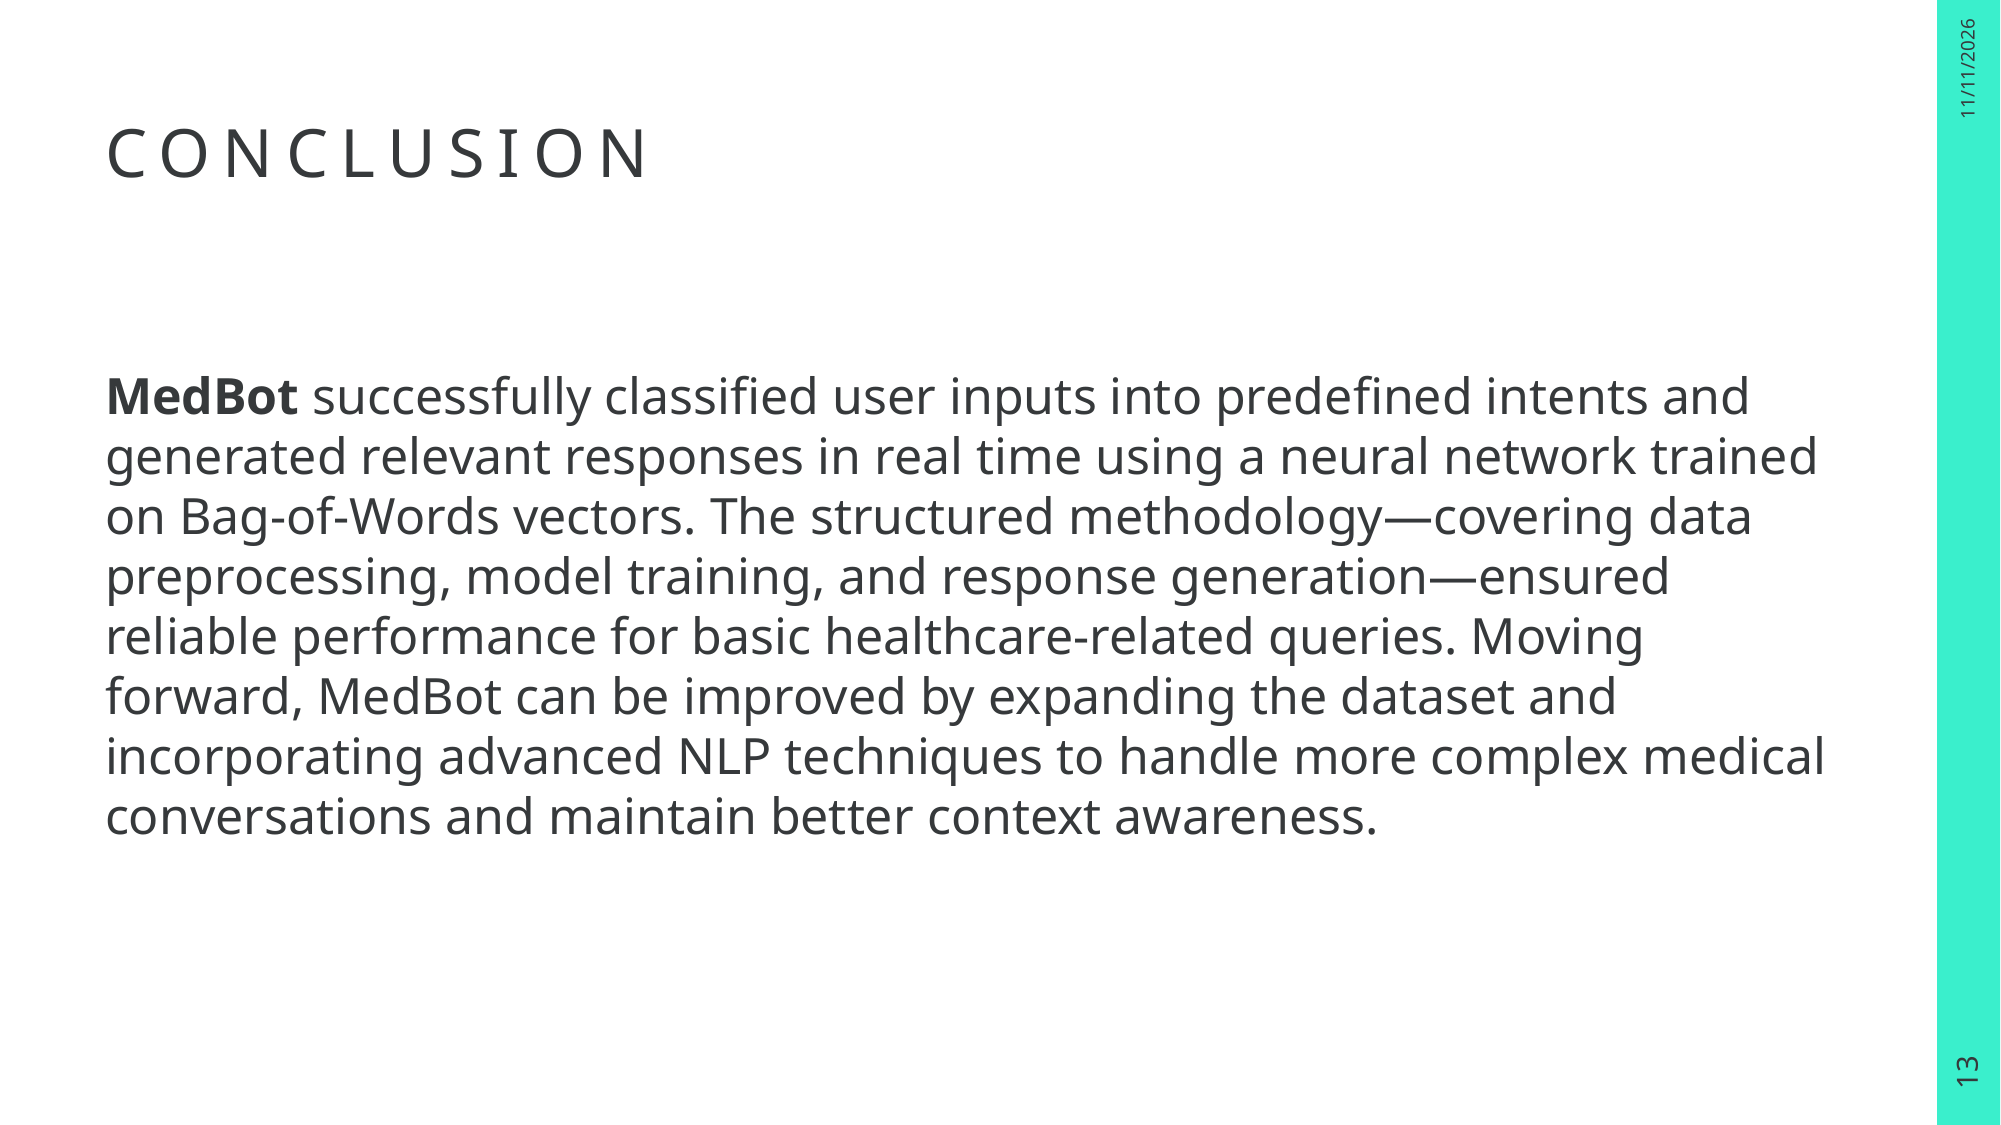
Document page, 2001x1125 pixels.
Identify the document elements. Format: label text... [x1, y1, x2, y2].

slide_number 13 [1937, 1019, 2000, 1125]
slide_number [1937, 0, 2000, 139]
title Conclusion [90, 104, 1844, 300]
list MedBot successfully classified user inputs into predefined intents and generated relevant responses in real time using a neural network trained on Bag-of-Words vectors. The structured methodology—covering data preprocessing, model training, and response generation—ensured reliable performance for basic healthcare-related queries. Moving forward, MedBot can be improved by expanding the dataset and incorporating advanced NLP techniques to handle more complex medical conversations and maintain better context awareness. [90, 364, 1844, 1020]
